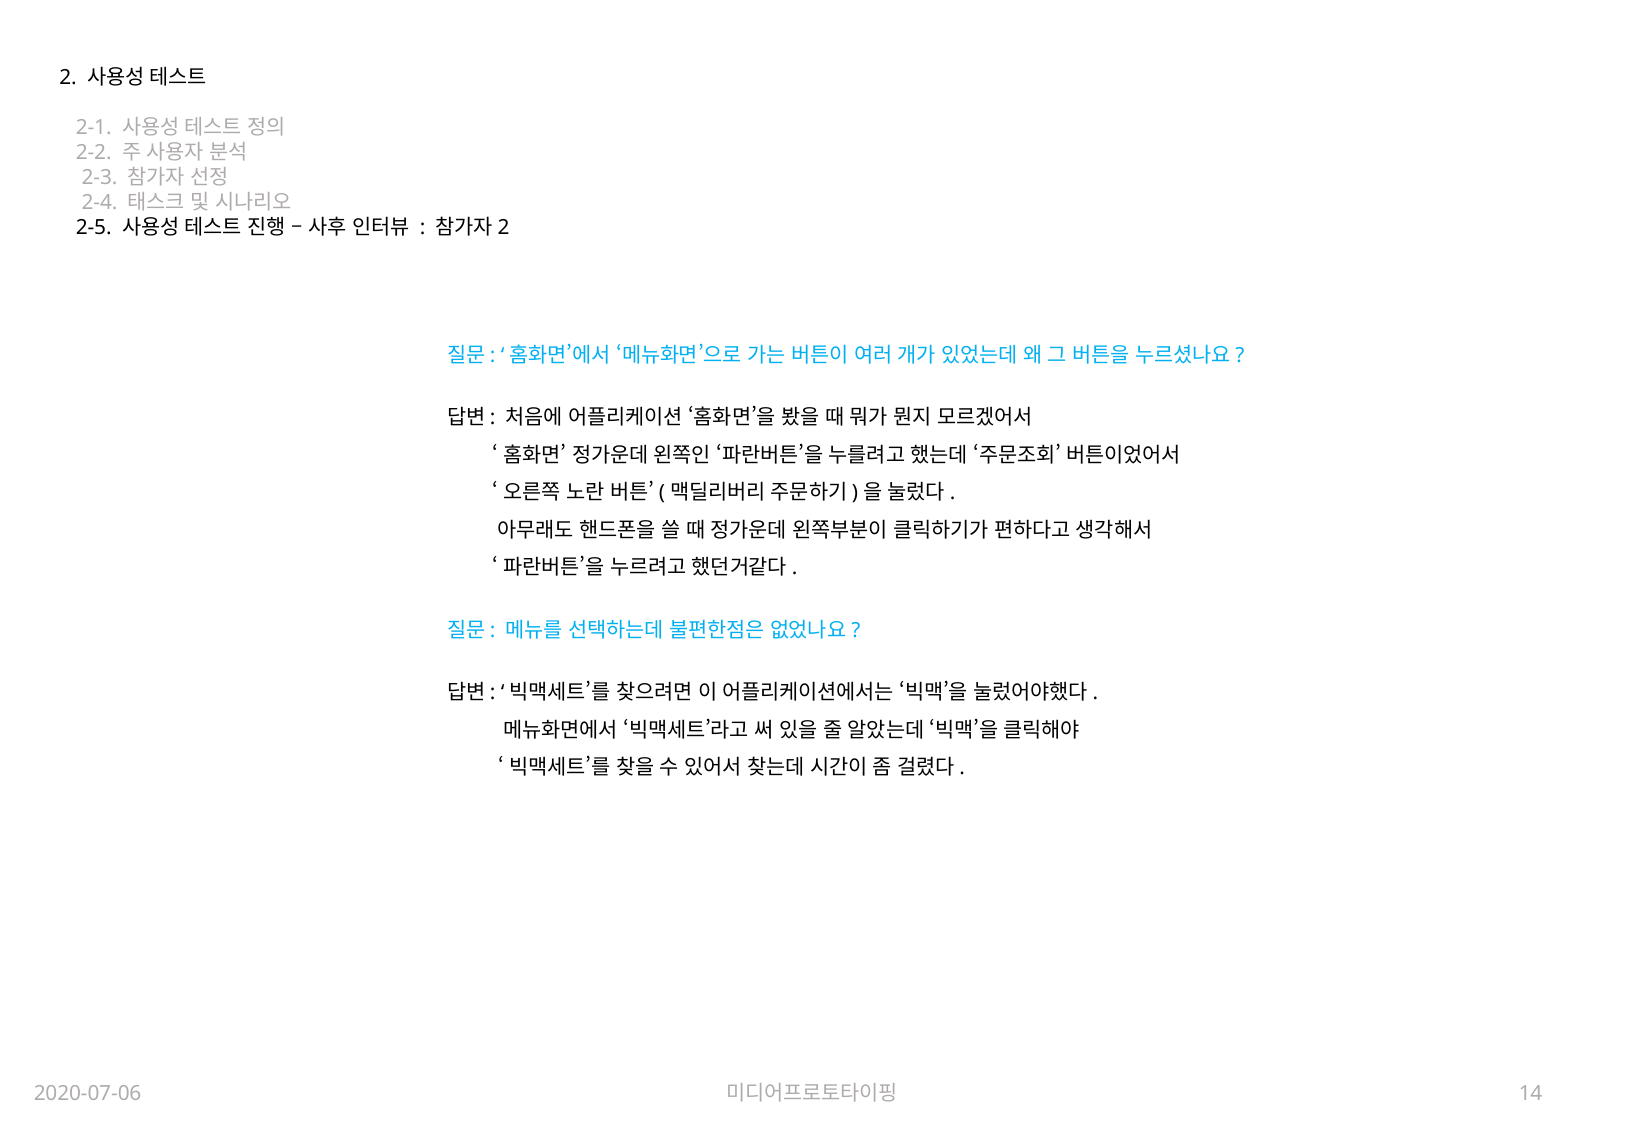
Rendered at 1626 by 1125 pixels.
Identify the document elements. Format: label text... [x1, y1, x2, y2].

text_box 질문: ‘홈화면’에서 ‘메뉴화면’으로 가는 버튼이 여러 개가 있었는데 왜 그 버튼을 누르셨나요? 답변: 처음에 어플리케이션 ‘홈화면’을 봤을 때 뭐가 뭔지 모르겠어서 ‘홈화면’ 정가운데 왼쪽인 ‘파란버튼’을 누를려고 했는데 ‘주문조회’ 버튼이었어서 ‘오른쪽 노란 버튼’(맥딜리버리 주문하기)을 눌렀다. 아무래도 핸드폰을 쓸 때 정가운데 왼쪽부분이 클릭하기가 편하다고 생각해서 ‘파란버튼’을 누르려고 했던거같다. 질문: 메뉴를 선택하는데 불편한점은 없었나요? 답변: ‘빅맥세트’를 찾으려면 이 어플리케이션에서는 ‘빅맥’을 눌렀어야했다. 메뉴화면에서 ‘빅맥세트’라고 써 있을 줄 알았는데 ‘빅맥’을 클릭해야 ‘빅맥세트’를 찾을 수 있어서 찾는데 시간이 좀 걸렸다. [432, 334, 1625, 787]
text_box 2. 사용성 테스트 2-1. 사용성 테스트 정의 2-2. 주 사용자 분석 2-3. 참가자 선정 2-4. 태스크 및 시나리오 2-5. 사용성 테스트 진행 – 사후 인터뷰 : 참가자2 [44, 56, 545, 246]
